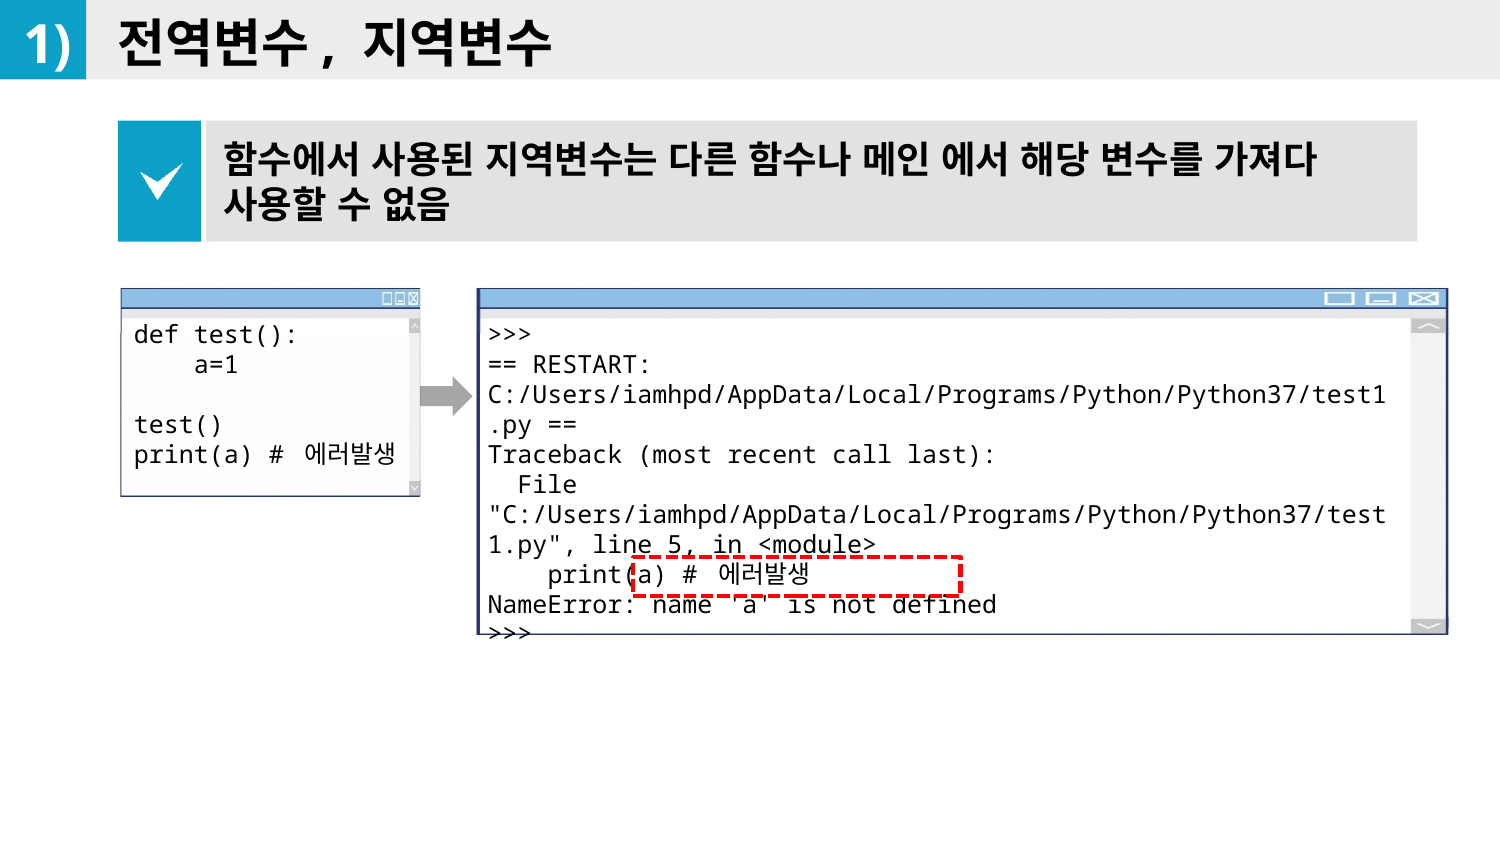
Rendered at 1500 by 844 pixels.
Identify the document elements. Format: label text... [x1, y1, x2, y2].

text_box 1) [0, 0, 98, 86]
text_box 함수에서 사용된 지역변수는 다른 함수나 메인 에서 해당 변수를 가져다 사용할 수 없음 [205, 120, 1418, 242]
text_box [118, 286, 421, 499]
text_box 전역변수, 지역변수 [98, 0, 1436, 85]
text_box [424, 374, 467, 419]
picture [472, 286, 1449, 636]
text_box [117, 120, 202, 242]
